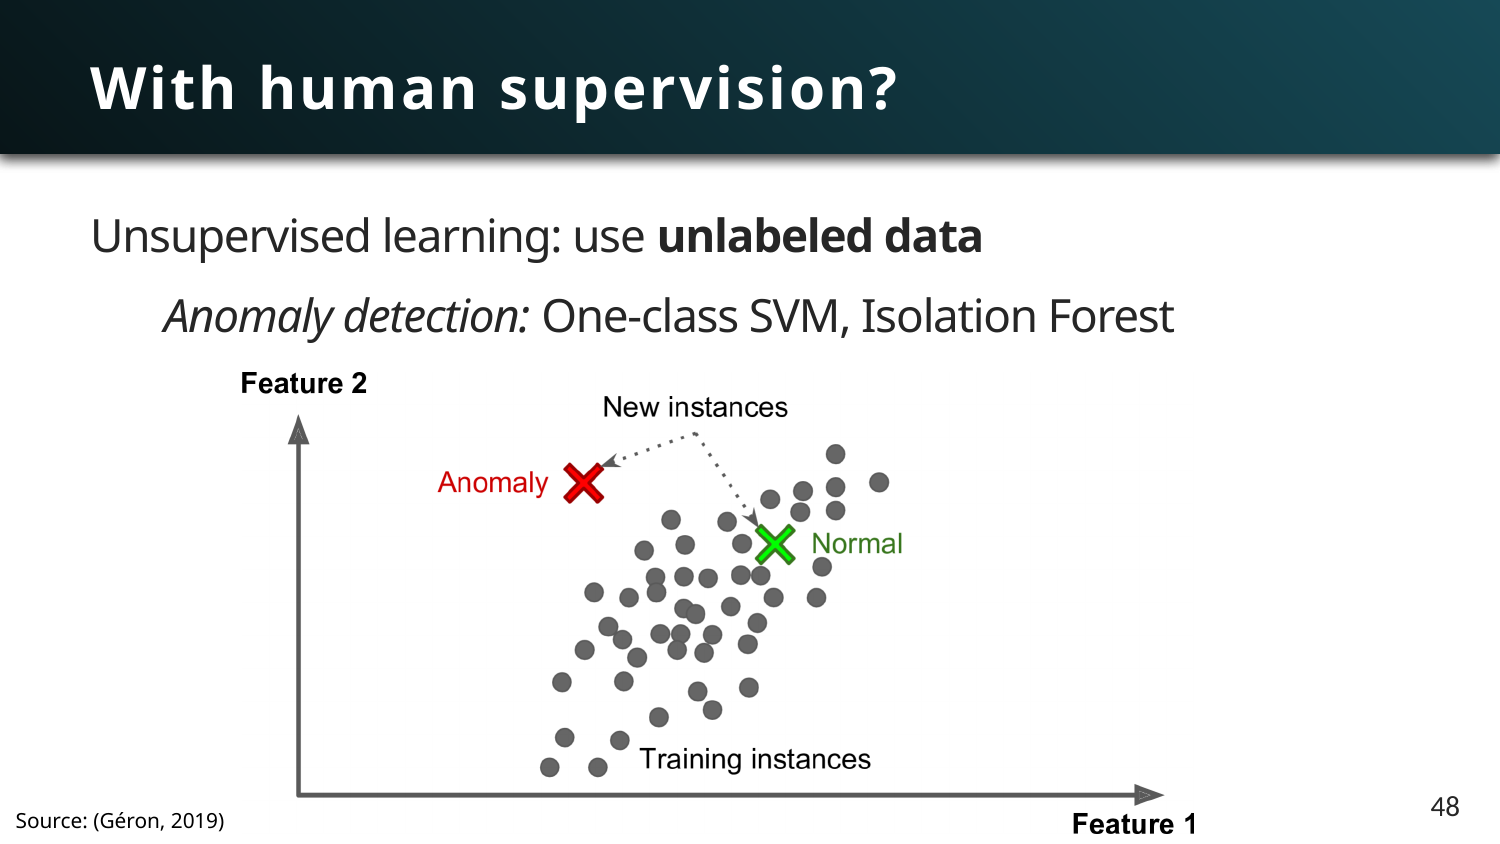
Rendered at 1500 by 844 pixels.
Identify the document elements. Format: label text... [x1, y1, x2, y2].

title With human supervision? [75, 10, 1425, 129]
list Unsupervised learning: use unlabeled data Anomaly detection: One-class SVM, Isolation Forest [75, 198, 1425, 785]
slide_number 48 [1199, 782, 1476, 827]
picture [241, 372, 1195, 834]
text_box Source: (Géron, 2019) [0, 799, 239, 840]
